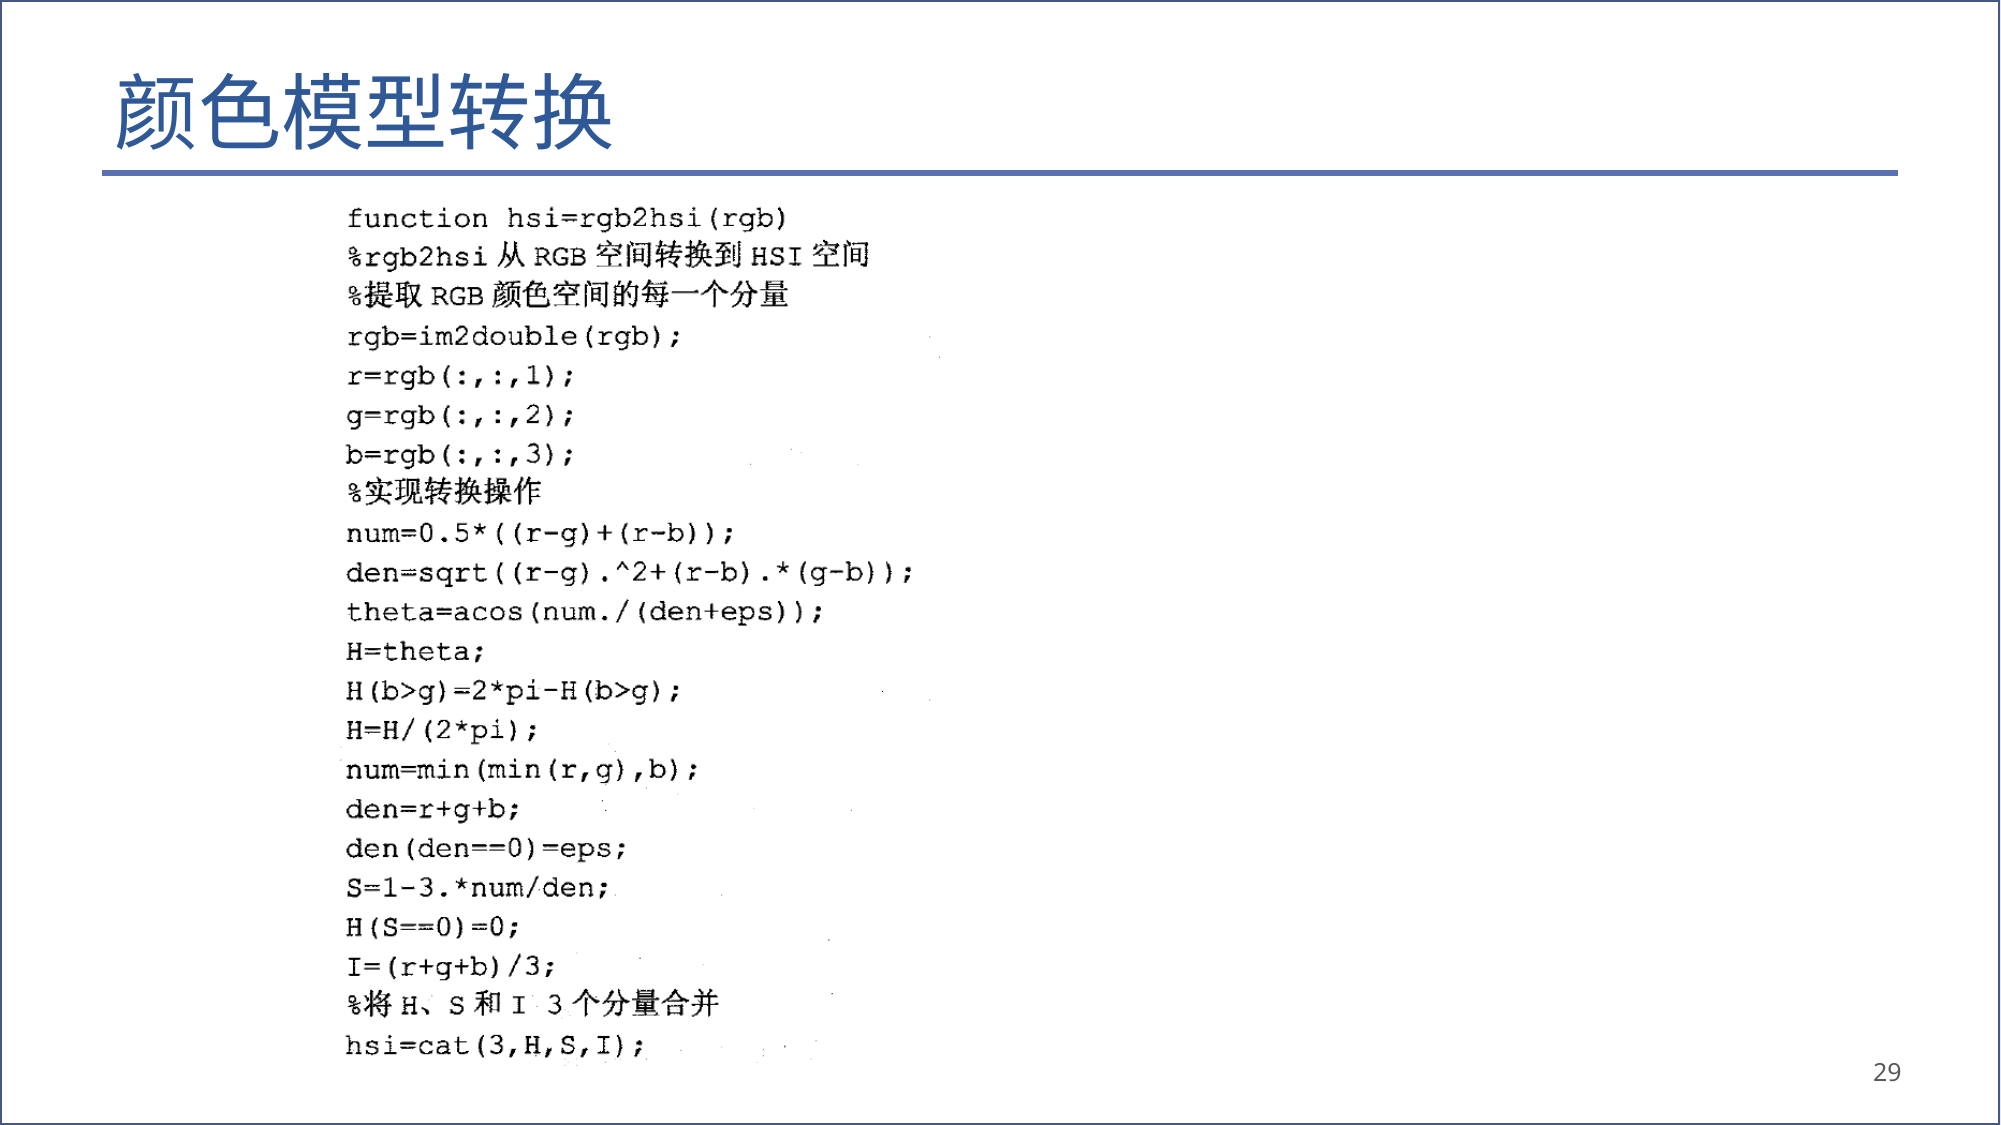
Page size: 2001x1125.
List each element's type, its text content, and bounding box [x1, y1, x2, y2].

picture [338, 195, 940, 1067]
slide_number 29 [1868, 1042, 1992, 1103]
title 颜色模型转换 [99, 0, 1900, 169]
